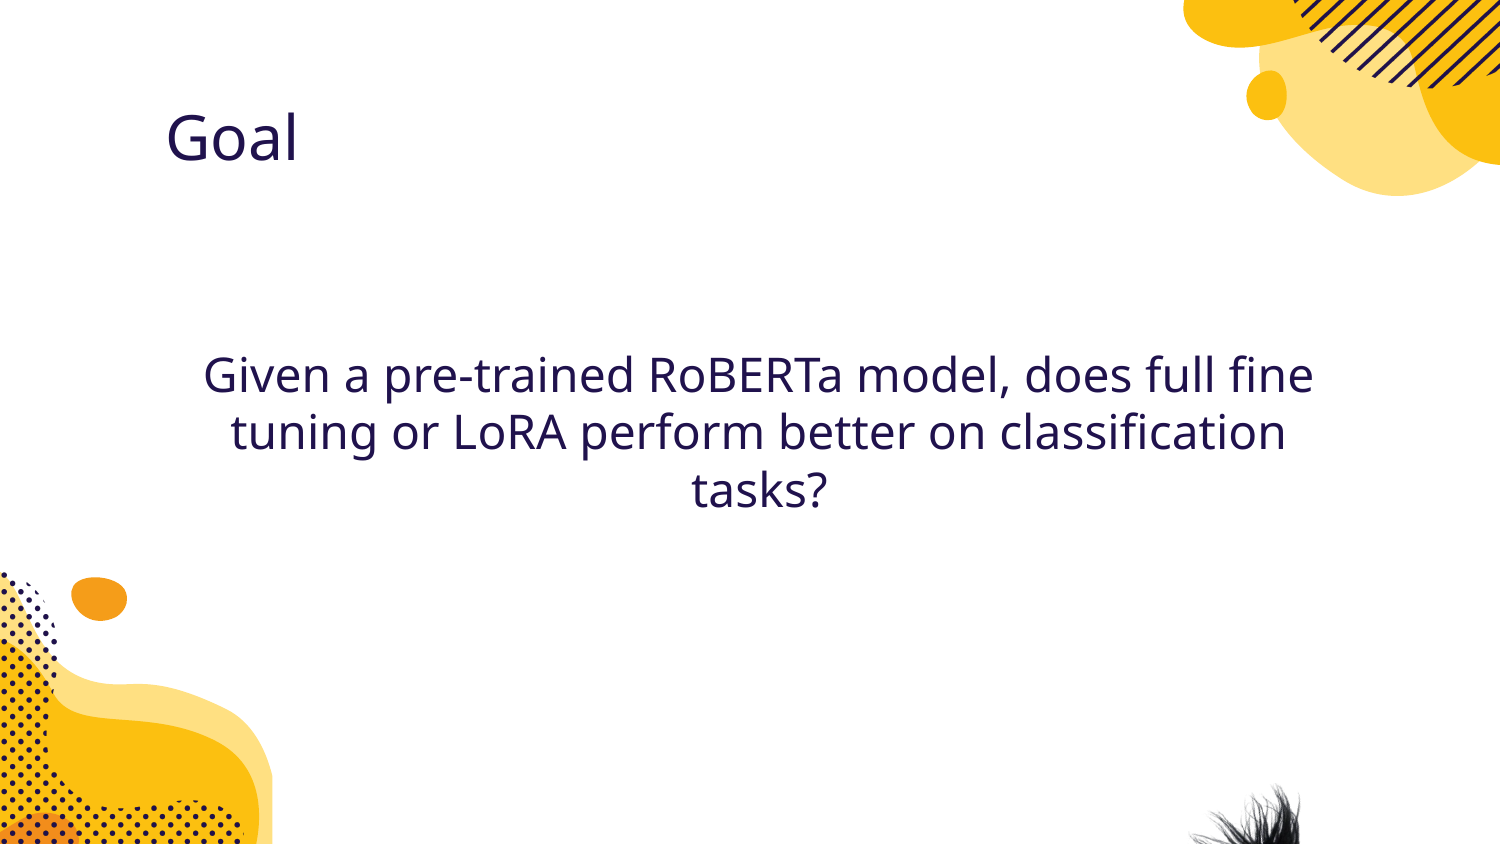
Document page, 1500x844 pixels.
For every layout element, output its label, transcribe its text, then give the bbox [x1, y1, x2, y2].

picture [0, 561, 514, 844]
title Goal [150, 83, 1350, 174]
picture [1126, 692, 1500, 844]
picture [1005, 0, 1500, 262]
text_box Given a pre-trained RoBERTa model, does full fine tuning or LoRA perform better on classification tasks? [169, 329, 1350, 440]
